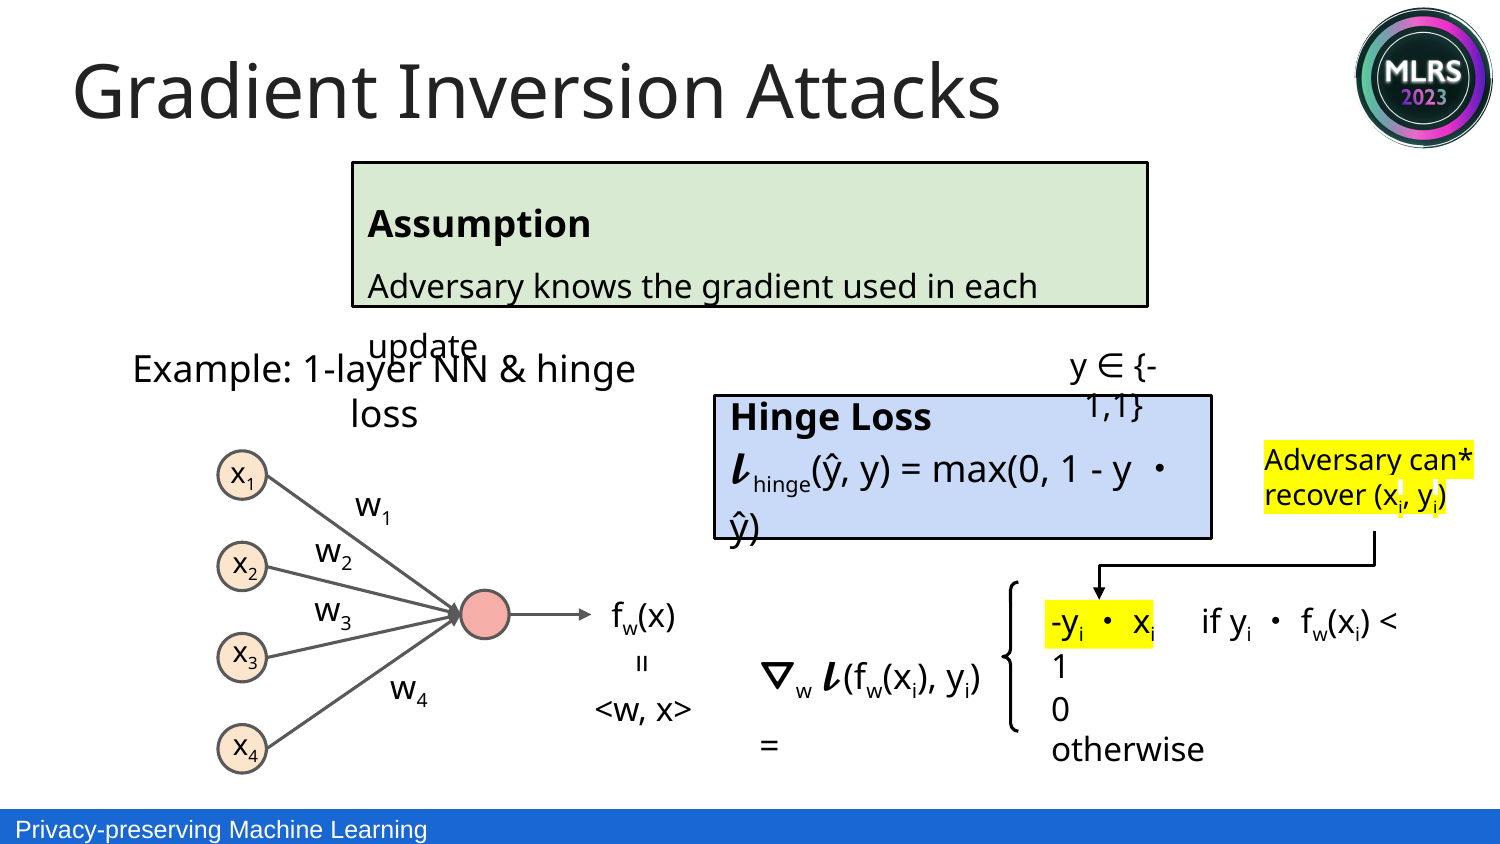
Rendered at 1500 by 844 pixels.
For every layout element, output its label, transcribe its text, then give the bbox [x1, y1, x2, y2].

picture [1375, 7, 1493, 133]
text_box Assumption Adversary knows the gradient used in each update [352, 162, 1148, 307]
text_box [565, 639, 721, 744]
text_box Gradient Inversion Attacks [55, 28, 1467, 149]
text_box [714, 328, 1212, 540]
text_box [1044, 426, 1500, 649]
text_box Example: 1-layer NN & hinge loss [86, 351, 683, 429]
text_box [744, 581, 1471, 744]
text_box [213, 438, 704, 777]
